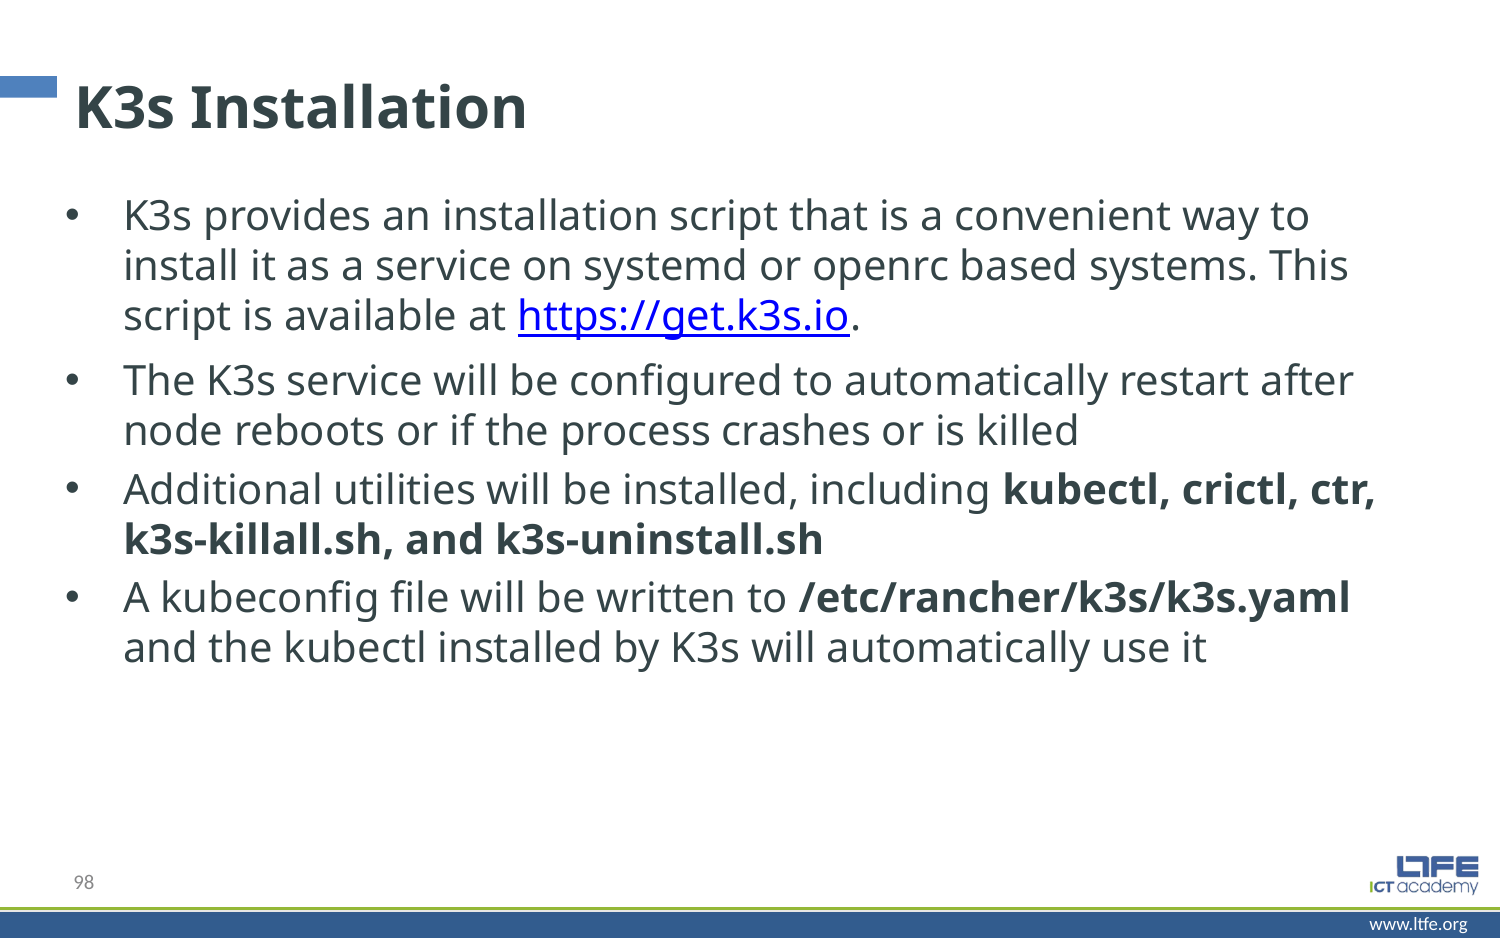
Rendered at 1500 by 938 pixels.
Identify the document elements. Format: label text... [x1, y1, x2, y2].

slide_number 98 [58, 856, 199, 907]
title K3s Installation [59, 75, 1410, 179]
picture [0, 0, 1500, 938]
list K3s provides an installation script that is a convenient way to install it as a service on systemd or openrc based systems. This script is available at https://get.k3s.io. The K3s service will be configured to automatically restart after node reboots or if the process crashes or is killed Additional utilities will be installed, including kubectl, crictl, ctr, k3s-killall.sh, and k3s-uninstall.sh A kubeconfig file will be written to /etc/rancher/k3s/k3s.yaml and the kubectl installed by K3s will automatically use it [33, 181, 1443, 831]
